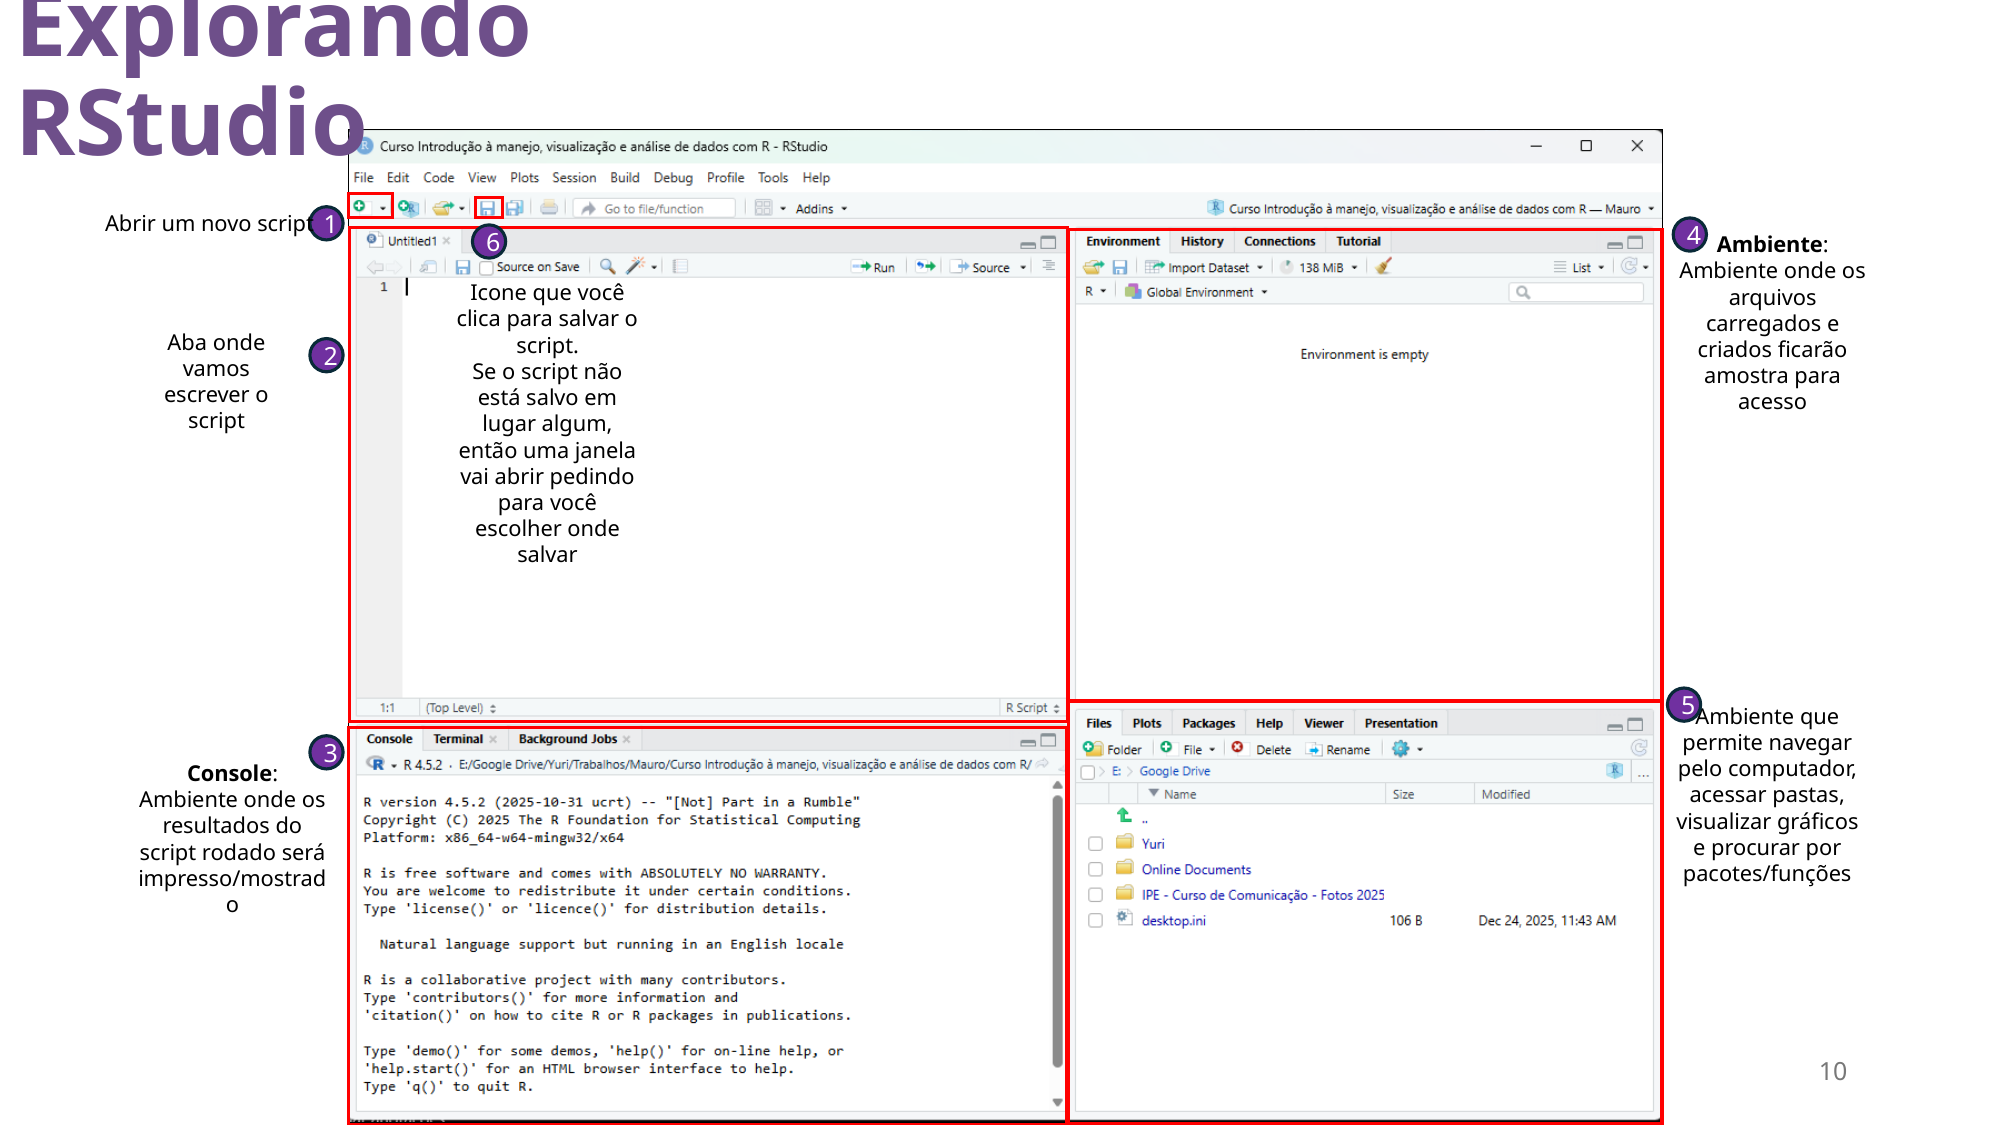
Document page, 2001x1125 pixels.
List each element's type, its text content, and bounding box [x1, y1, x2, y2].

text_box 3 [308, 734, 345, 758]
text_box Ambiente que permite navegar pelo computador, acessar pastas, visualizar gráficos e procurar por pacotes/funções [1663, 694, 1878, 894]
text_box 4 [1671, 216, 1709, 253]
text_box Ambiente: Ambiente onde os arquivos carregados e criados ficarão amostra para acesso [1663, 223, 1884, 422]
text_box 5 [1665, 686, 1703, 723]
text_box 1 [329, 205, 345, 242]
text_box 2 [310, 336, 345, 374]
picture [347, 128, 1663, 1123]
text_box Abrir um novo script [90, 202, 329, 244]
title Explorando RStudio [0, 0, 906, 153]
slide_number 10 [1664, 1042, 1863, 1103]
text_box [1067, 700, 1664, 1125]
text_box Console: Ambiente onde os resultados do script rodado será impresso/mostrado [121, 752, 344, 925]
text_box Aba onde vamos escrever o script [123, 321, 310, 441]
